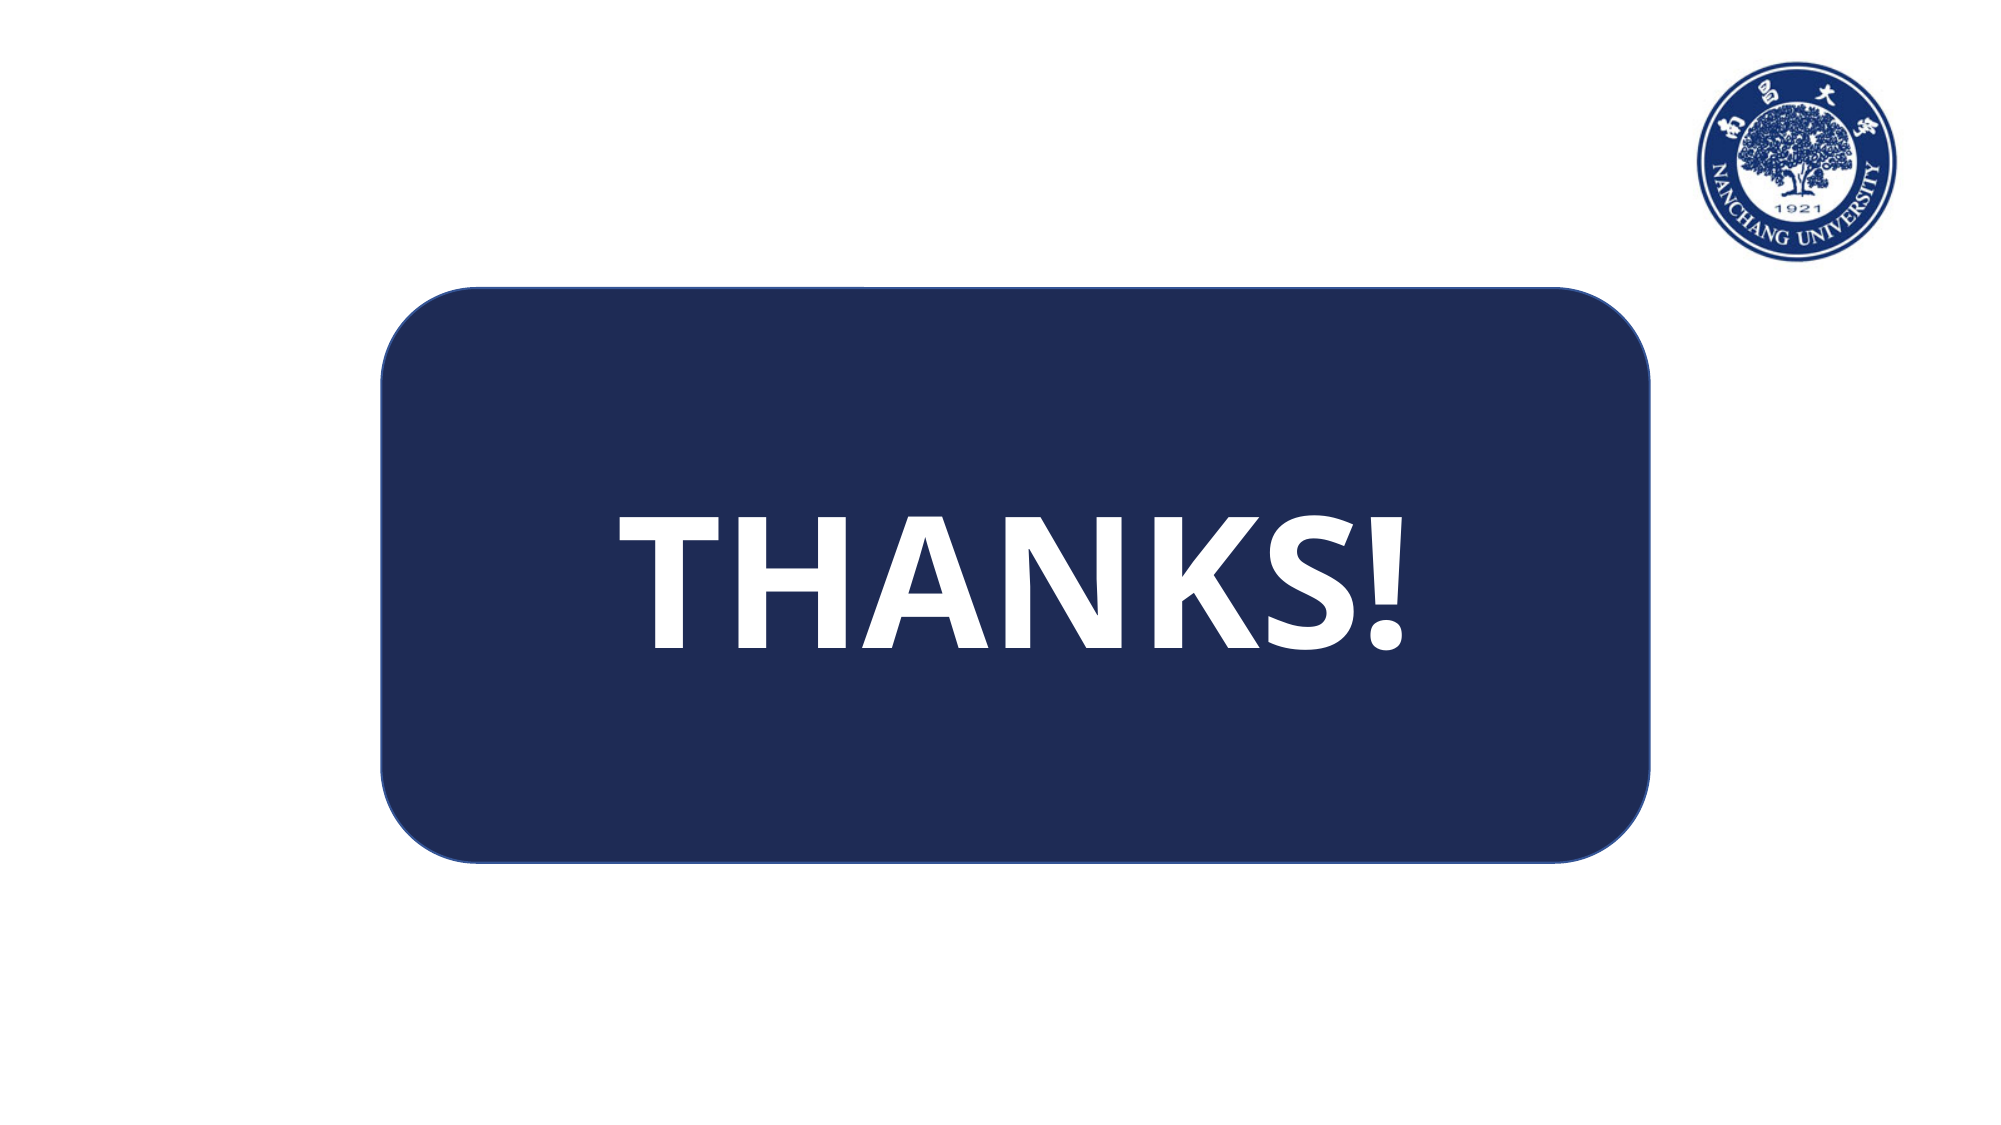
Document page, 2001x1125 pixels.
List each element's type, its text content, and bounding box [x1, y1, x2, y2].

picture [1593, 0, 2000, 326]
text_box THANKS! [380, 286, 1651, 864]
